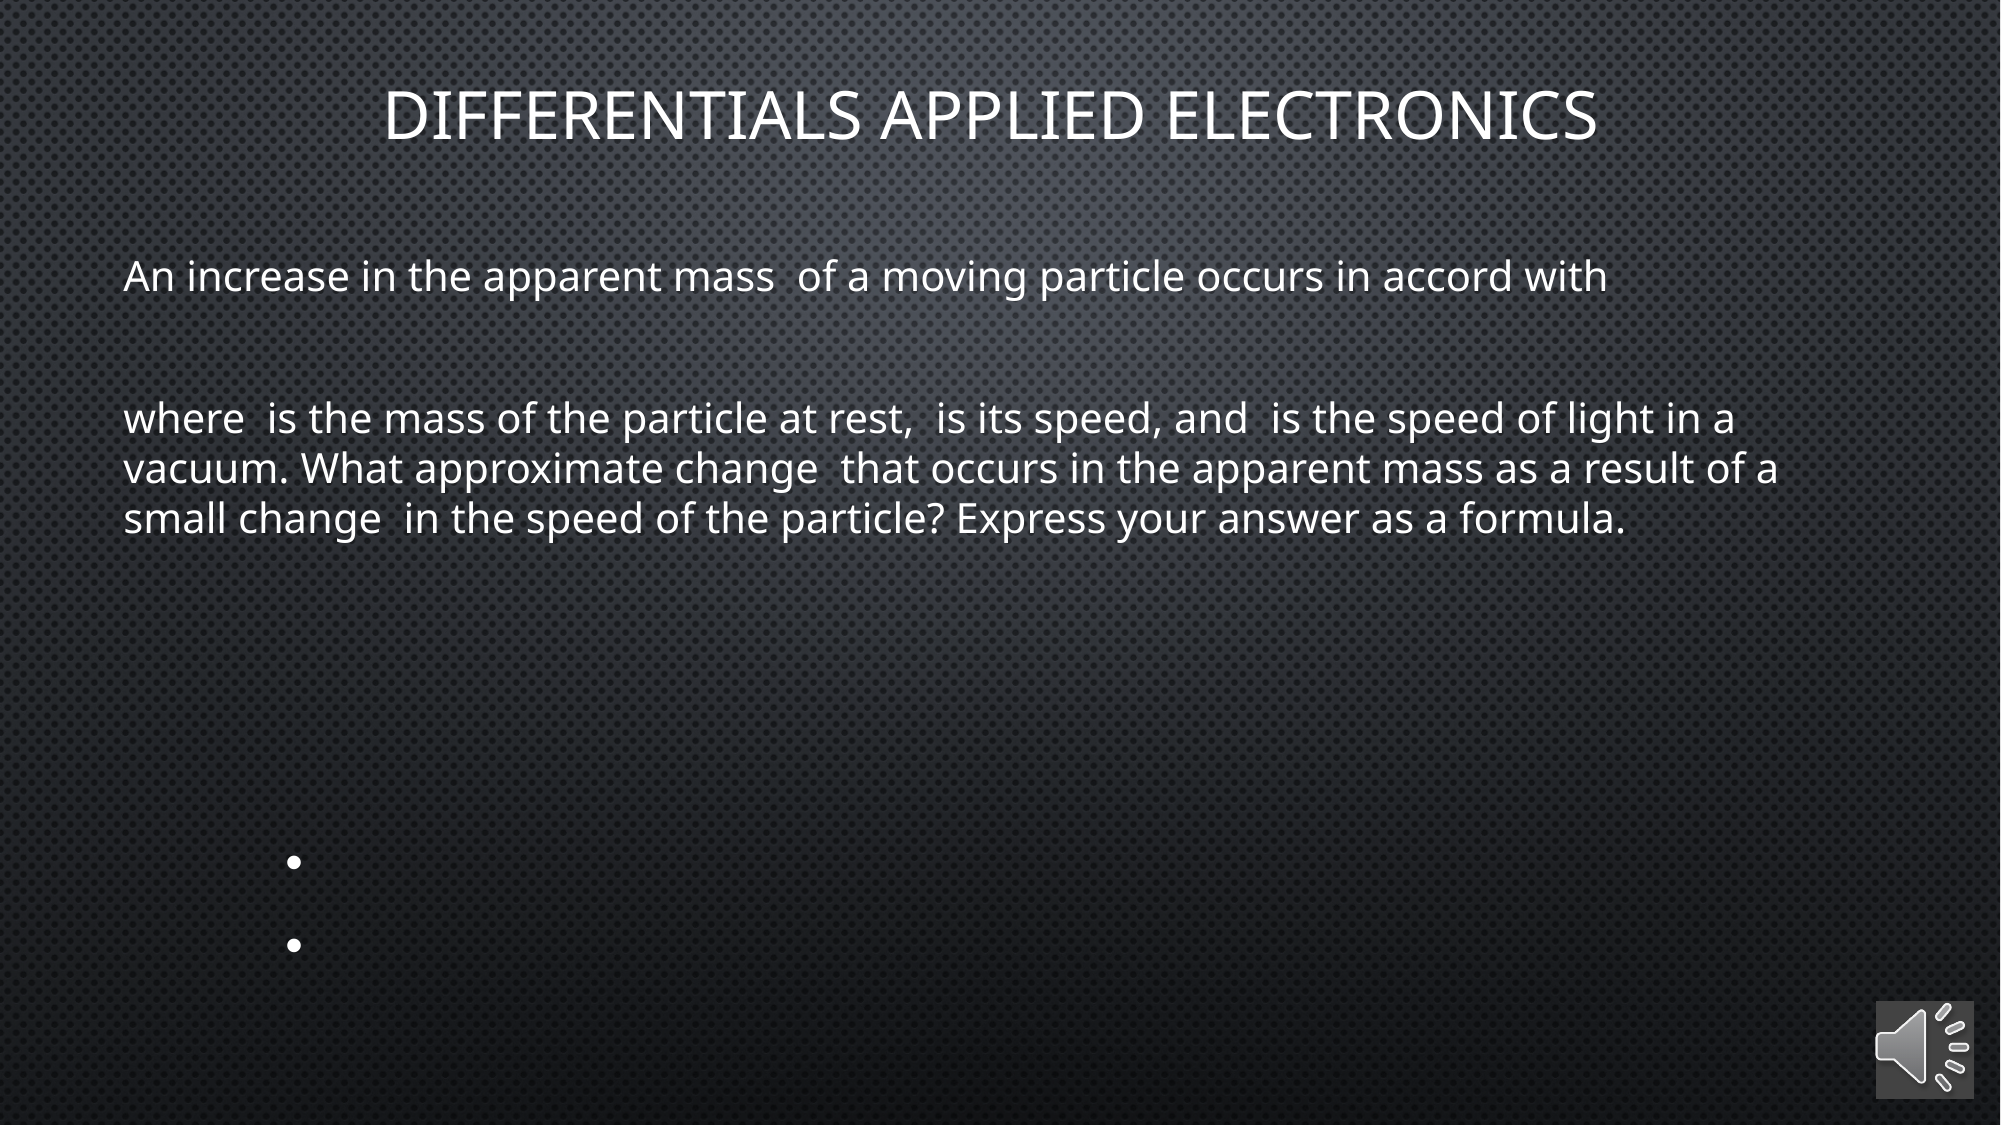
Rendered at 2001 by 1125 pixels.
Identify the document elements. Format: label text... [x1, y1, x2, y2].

title Differentials Applied Electronics [184, 12, 1816, 213]
picture [1874, 999, 1976, 1101]
